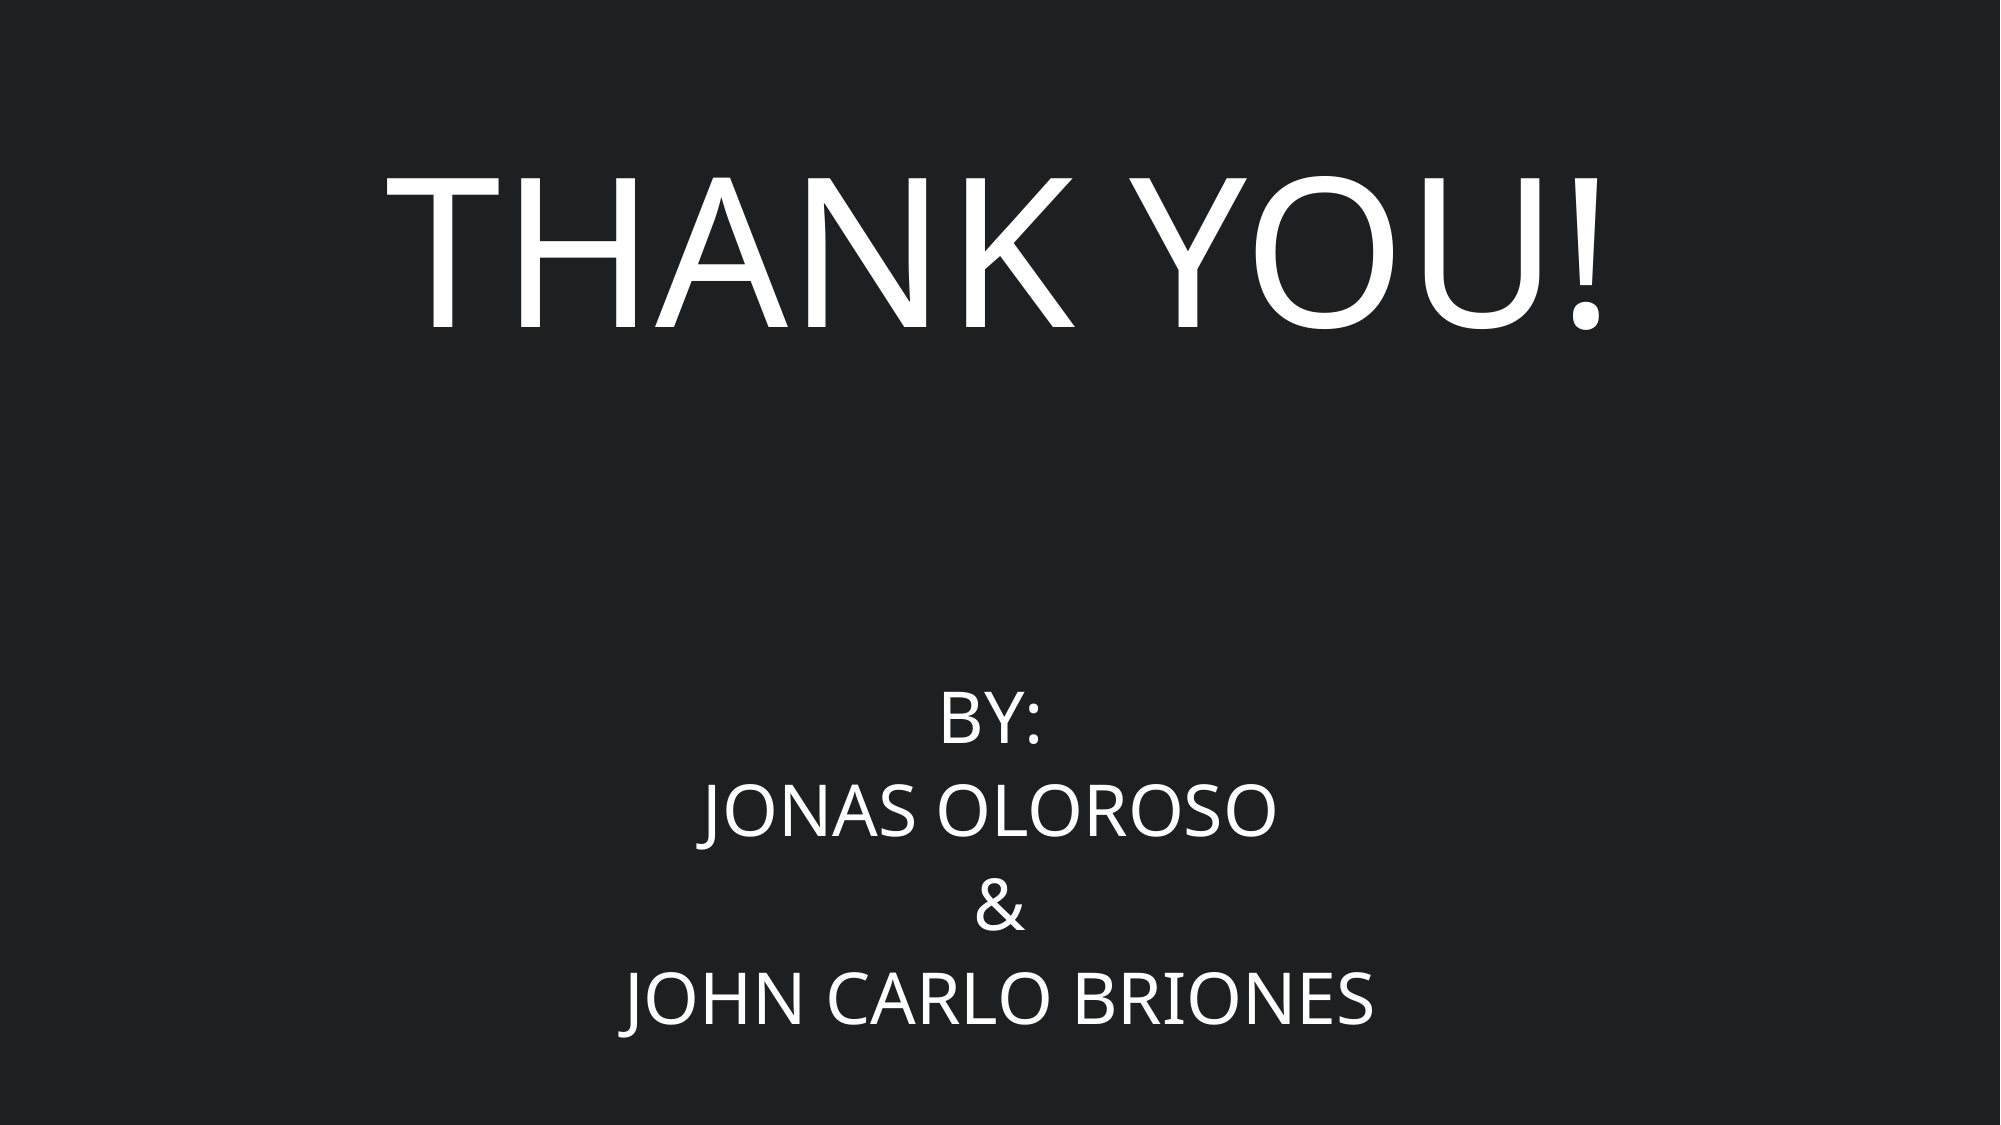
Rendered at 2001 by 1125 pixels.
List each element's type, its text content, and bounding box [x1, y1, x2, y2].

list THANK YOU! BY: JONAS OLOROSO & JOHN CARLO BRIONES [137, 139, 1863, 1055]
